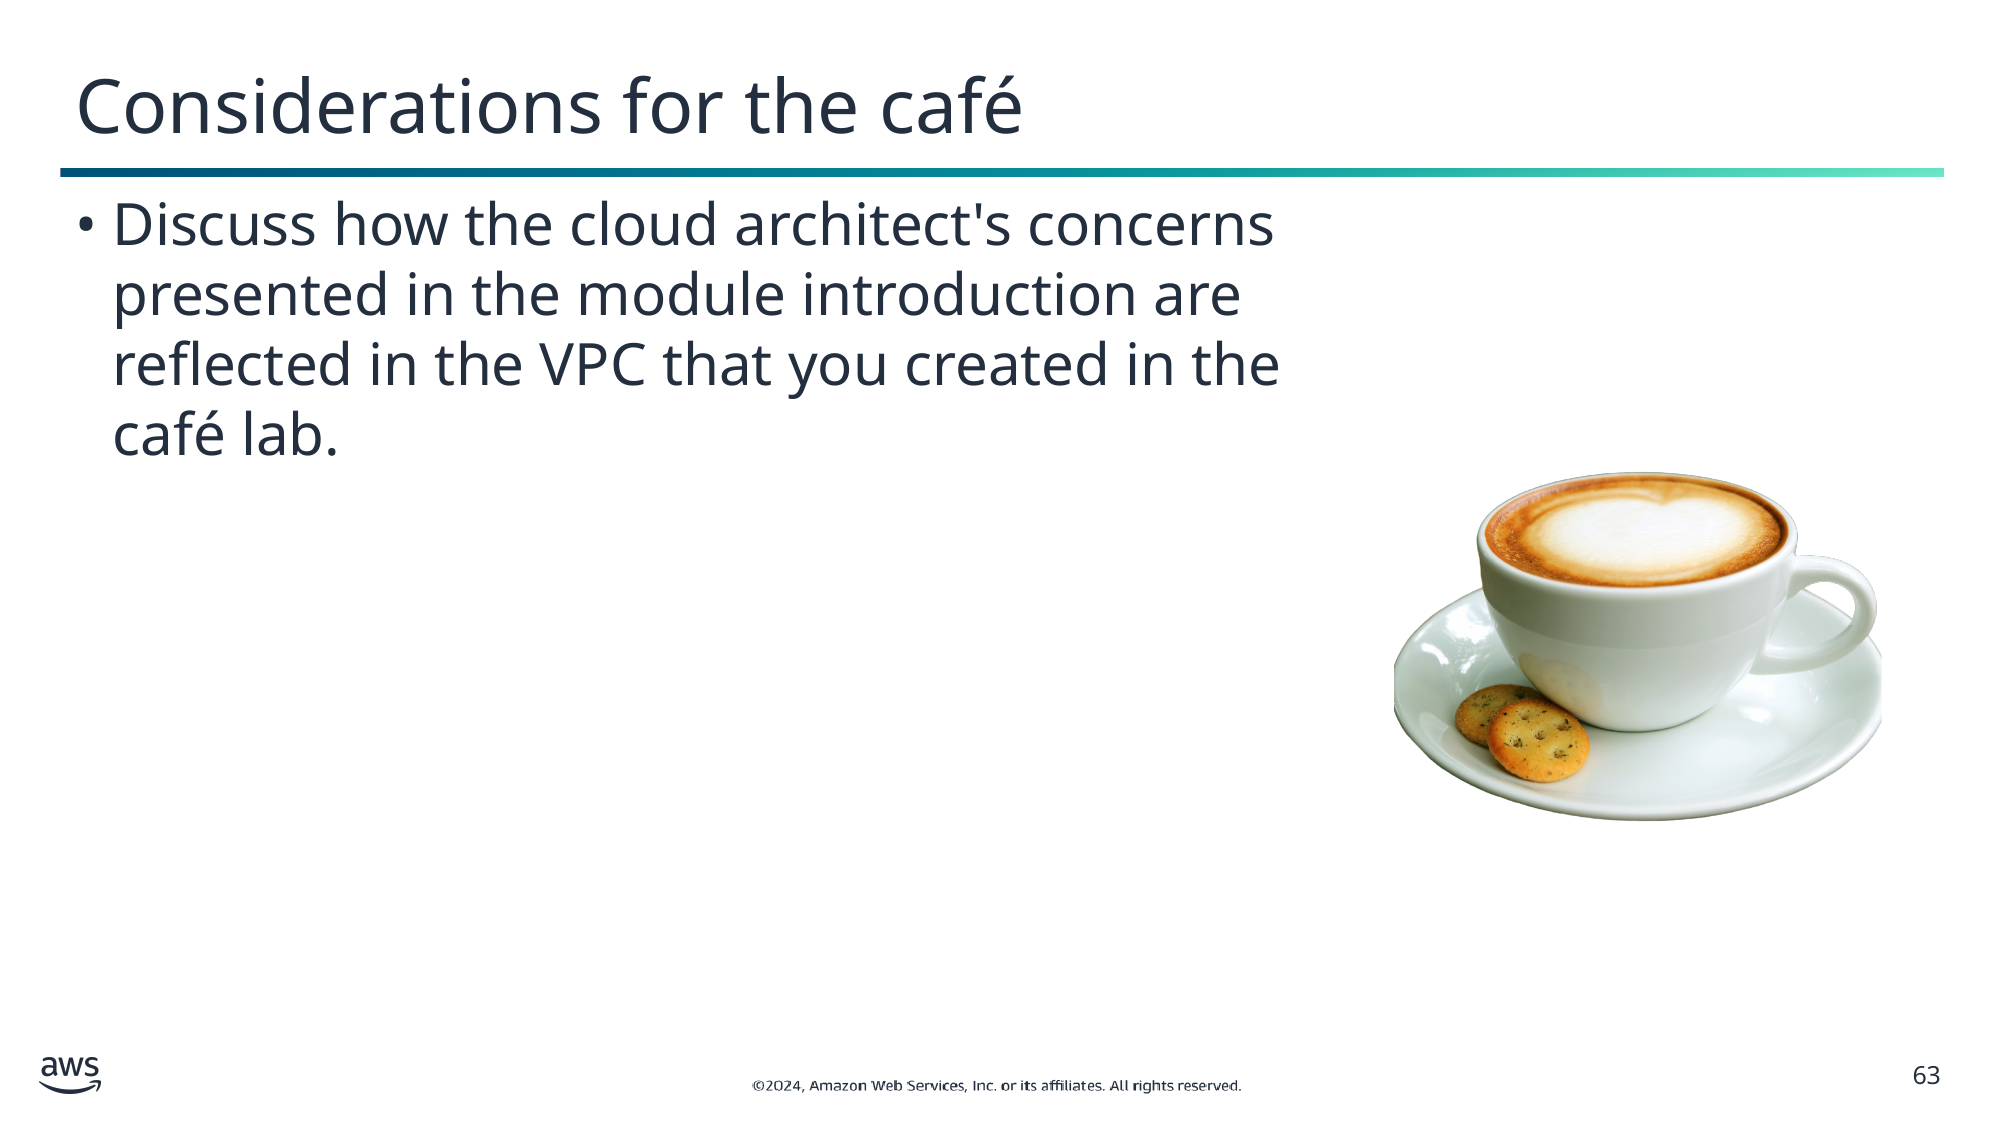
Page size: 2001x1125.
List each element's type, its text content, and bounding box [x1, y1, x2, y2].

picture [682, 168, 1944, 177]
title Considerations for the café [60, 49, 1941, 170]
picture [39, 1057, 101, 1094]
picture [1393, 373, 1882, 862]
picture [706, 1072, 1290, 1100]
list Discuss how the cloud architect's concerns presented in the module introduction are reflected in the VPC that you created in the café lab. [60, 179, 1314, 1055]
slide_number ‹#› [1861, 1057, 1941, 1095]
